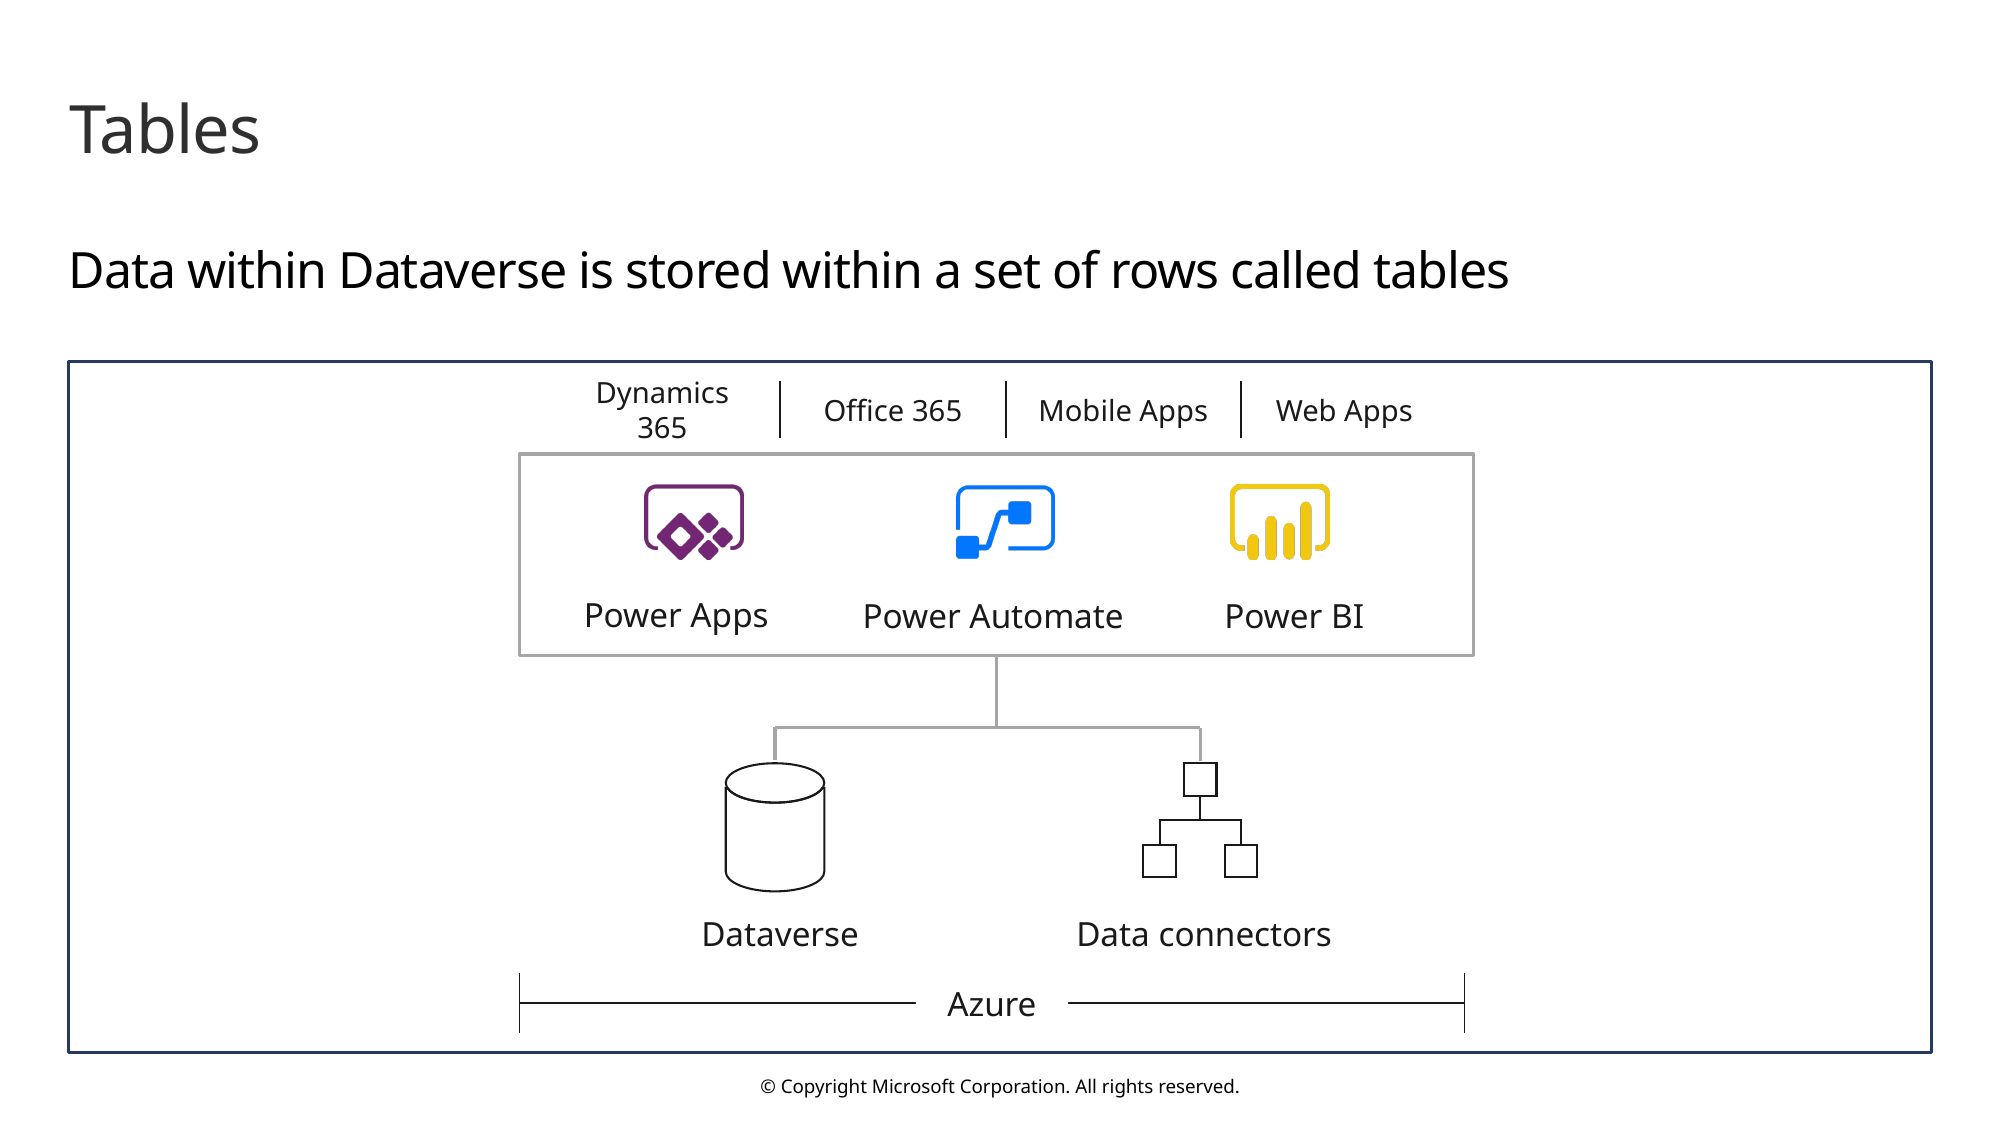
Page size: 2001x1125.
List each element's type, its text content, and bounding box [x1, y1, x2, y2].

text_box [68, 361, 1932, 1053]
list Data within Dataverse is stored within a set of rows called tables [68, 238, 1930, 300]
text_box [519, 380, 1474, 1034]
title Tables [68, 72, 1930, 184]
